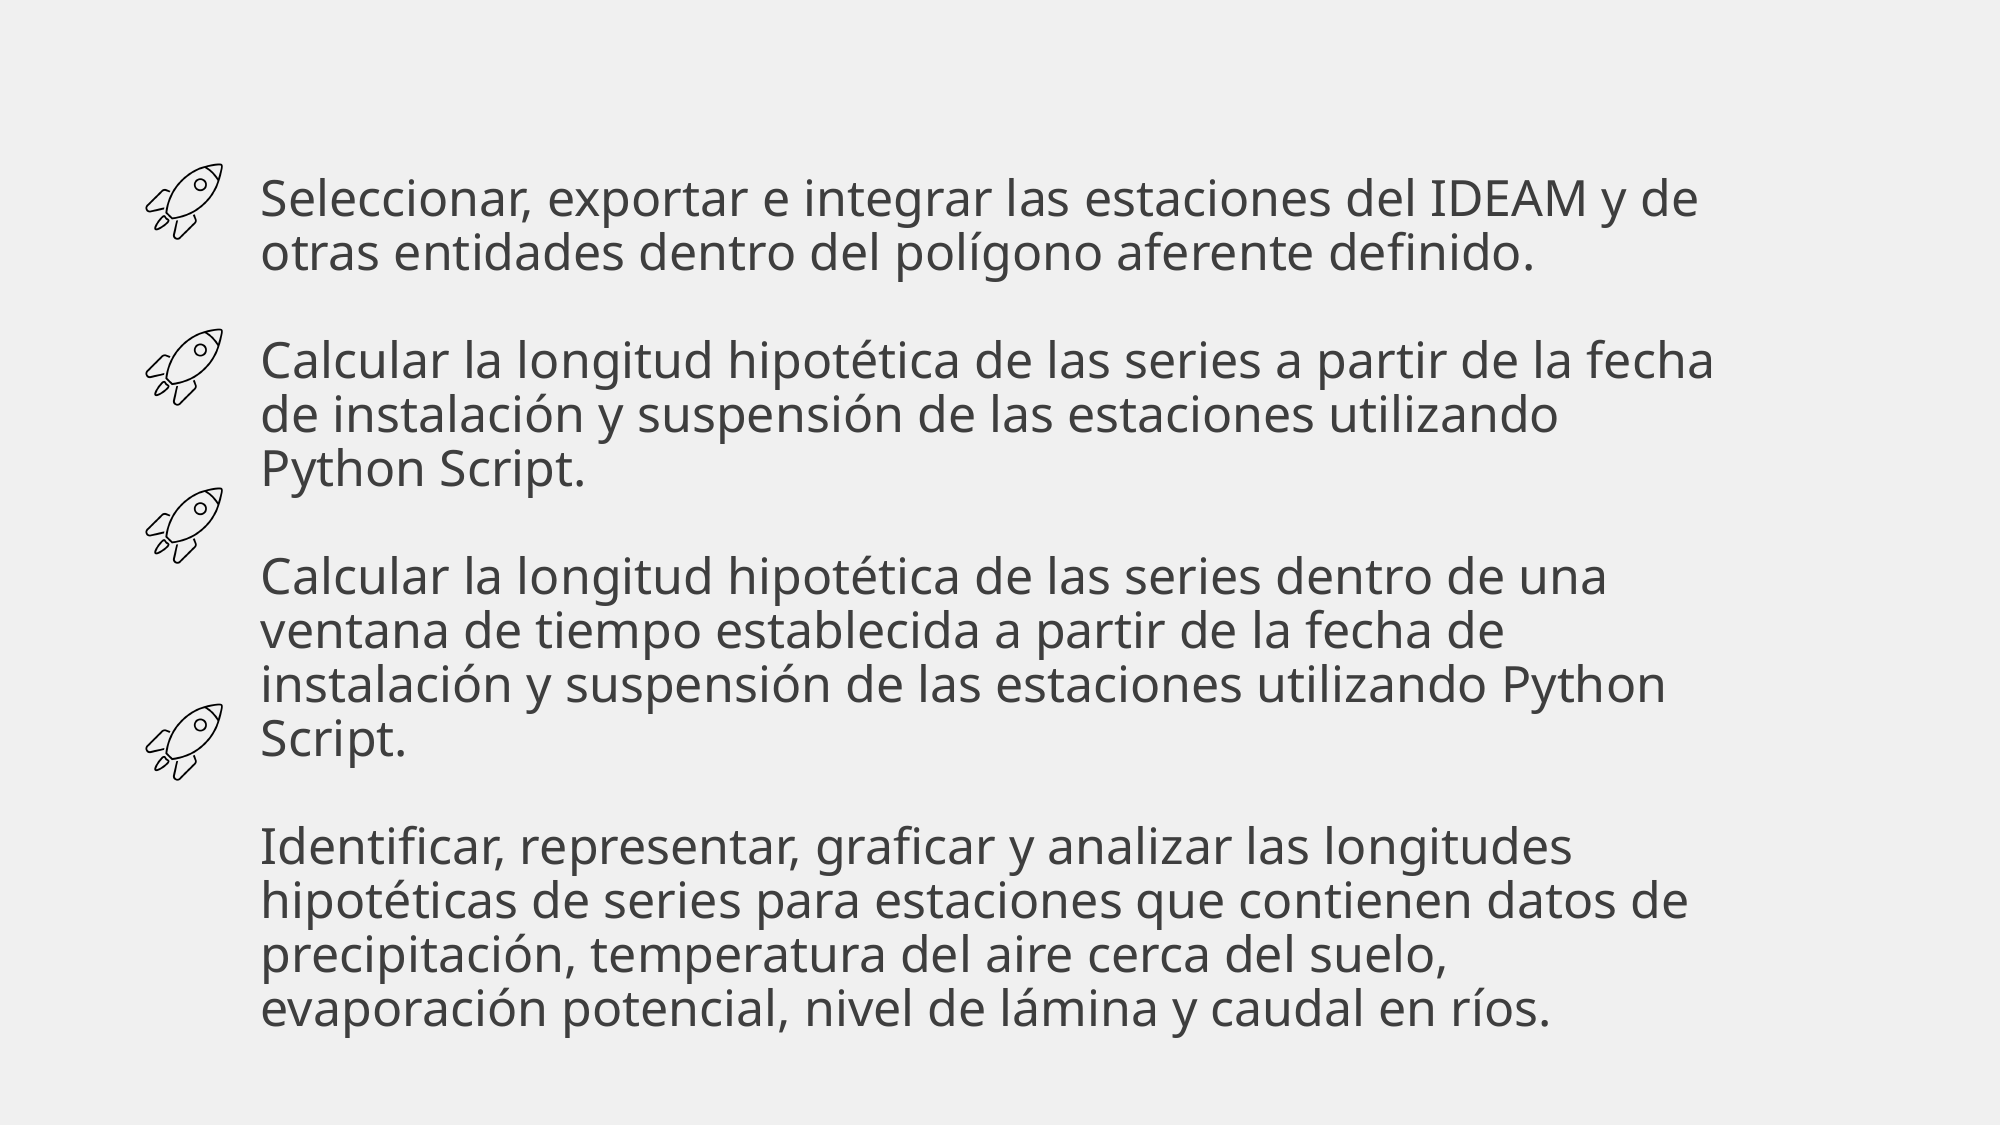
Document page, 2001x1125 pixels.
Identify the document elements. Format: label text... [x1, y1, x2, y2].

title Seleccionar, exportar e integrar las estaciones del IDEAM y de otras entidades dentro del polígono aferente definido. Calcular la longitud hipotética de las series a partir de la fecha de instalación y suspensión de las estaciones utilizando Python Script. Calcular la longitud hipotética de las series dentro de una ventana de tiempo establecida a partir de la fecha de instalación y suspensión de las estaciones utilizando Python Script. Identificar, representar, graficar y analizar las longitudes hipotéticas de series para estaciones que contienen datos de precipitación, temperatura del aire cerca del suelo, evaporación potencial, nivel de lámina y caudal en ríos. [245, 166, 1755, 959]
picture [139, 481, 229, 570]
picture [139, 697, 229, 787]
picture [139, 157, 229, 246]
picture [139, 322, 229, 412]
